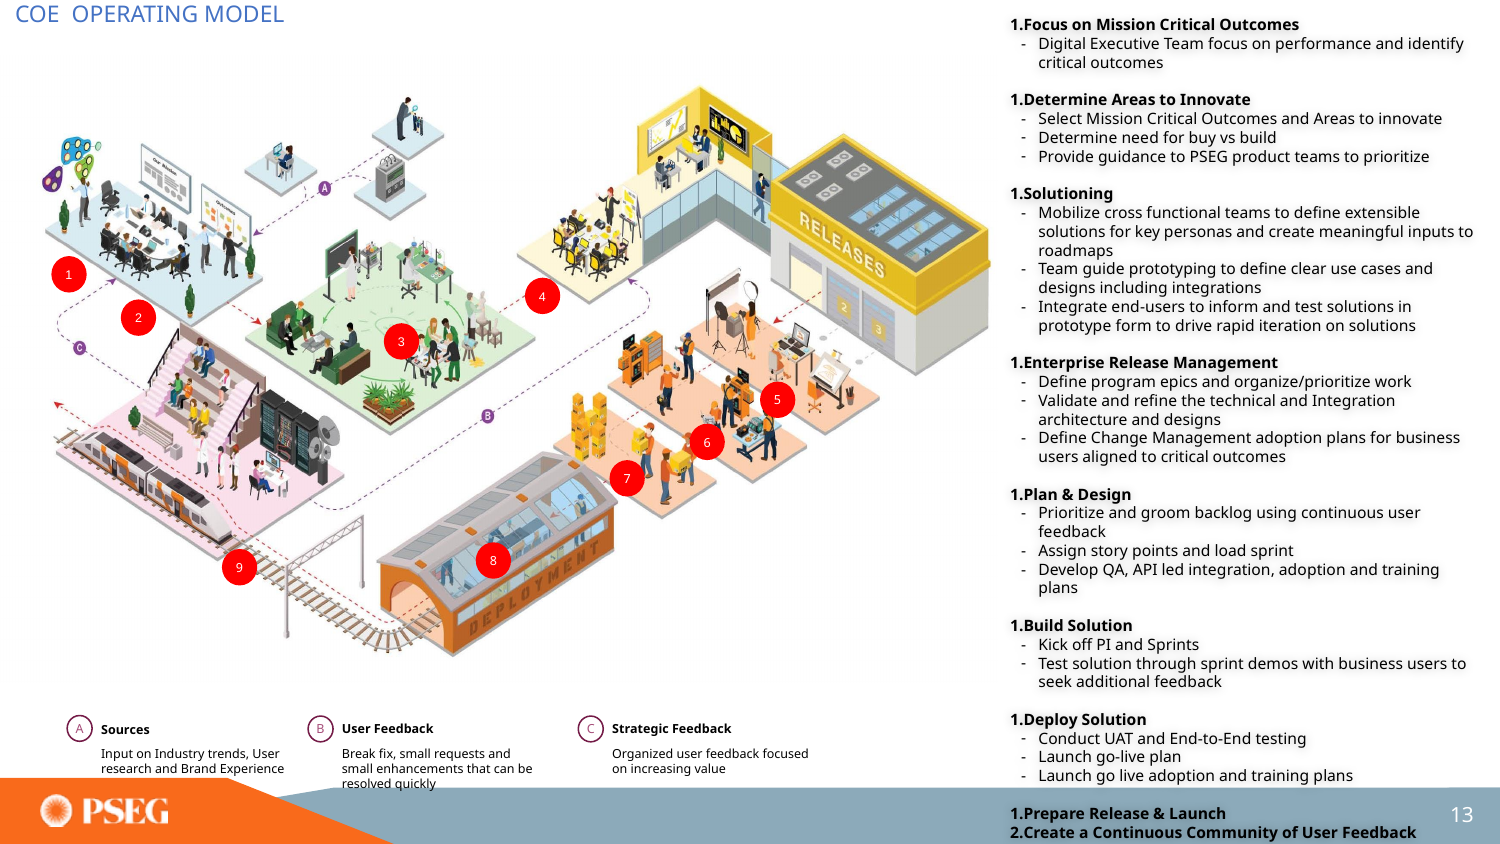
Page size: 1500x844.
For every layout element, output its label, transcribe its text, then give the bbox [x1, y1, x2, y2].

picture [0, 55, 998, 683]
text_box User Feedback [326, 706, 559, 743]
picture [40, 794, 85, 827]
text_box Strategic Feedback [597, 706, 829, 743]
text_box Organized user feedback focused on increasing value [597, 743, 829, 844]
text_box COE OPERATING MODEL [15, 0, 631, 33]
text_box Break fix, small requests and small enhancements that can be resolved quickly [326, 743, 559, 844]
text_box Input on Industry trends, User research and Brand Experience [85, 744, 318, 844]
text_box C [578, 716, 597, 742]
text_box B [308, 716, 326, 742]
text_box A [67, 715, 85, 742]
text_box Focus on Mission Critical Outcomes Digital Executive Team focus on performance and identify critical outcomes Determine Areas to Innovate Select Mission Critical Outcomes and Areas to innovate Determine need for buy vs build Provide guidance to PSEG product teams to prioritize Solutioning Mobilize cross functional teams to define extensible solutions for key personas and create meaningful inputs to roadmaps Team guide prototyping to define clear use cases and designs including integrations Integrate end-users to inform and test solutions in prototype form to drive rapid iteration on solutions Enterprise Release Management Define program epics and organize/prioritize work Validate and refine the technical and Integration architecture and designs Define Change Management adoption plans for business users aligned to critical outcomes Plan & Design Prioritize and groom backlog using continuous user feedback Assign story points and load sprint Develop QA, API led integration, adoption and training plans Build Solution Kick off PI and Sprints Test solution through sprint demos with business users to seek additional feedback Deploy Solution Conduct UAT and End-to-End testing Launch go-live plan Launch go live adoption and training plans Prepare Release & Launch Create a Continuous Community of User Feedback [995, 0, 1496, 828]
text_box Sources [85, 706, 318, 744]
